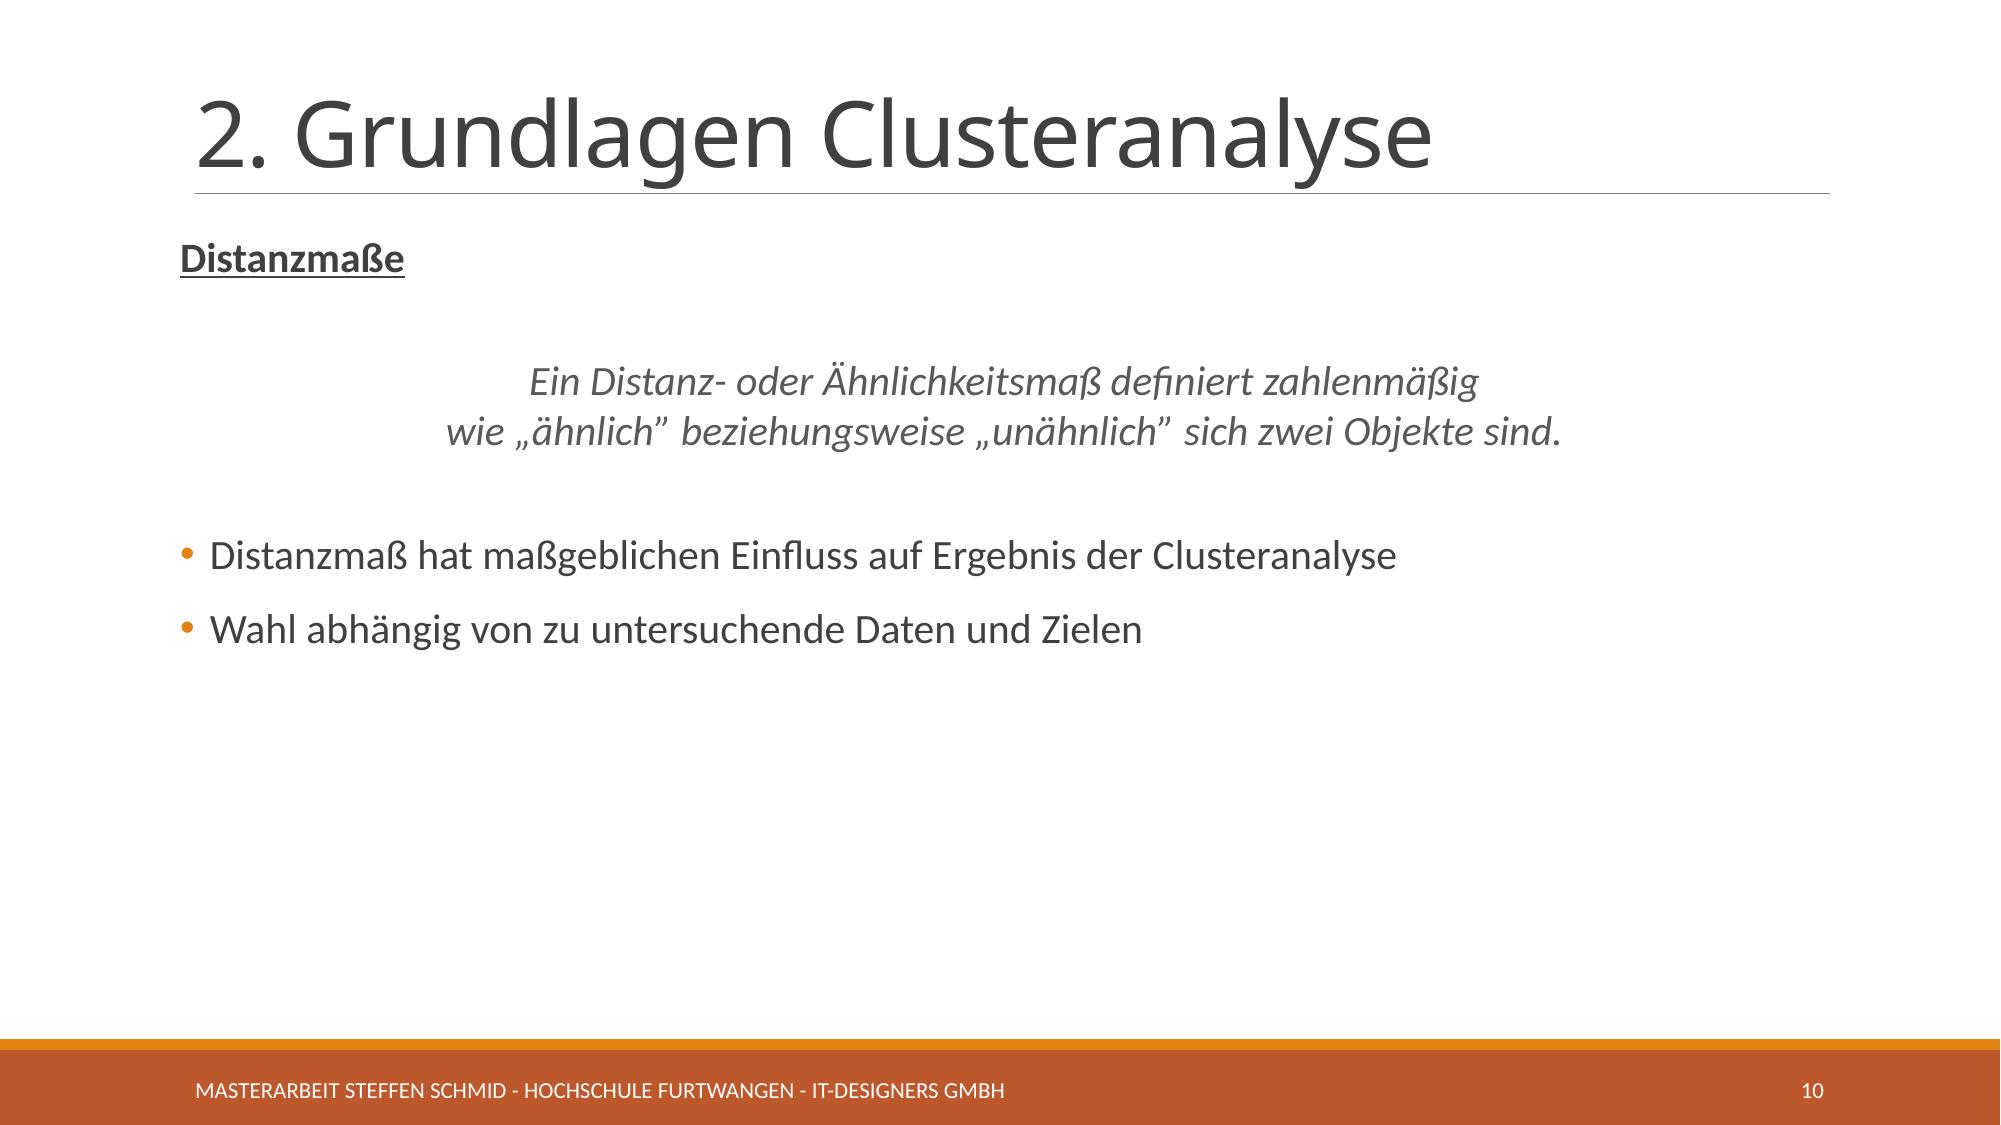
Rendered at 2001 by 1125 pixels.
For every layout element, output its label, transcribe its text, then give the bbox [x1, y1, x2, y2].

title 2. Grundlagen Clusteranalyse [180, 47, 1830, 194]
list Distanzmaße Distanzmaß hat maßgeblichen Einfluss auf Ergebnis der Clusteranalyse Wahl abhängig von zu untersuchende Daten und Zielen [180, 229, 1830, 998]
text_box Ein Distanz- oder Ähnlichkeitsmaß definiert zahlenmäßig wie „ähnlich” beziehungsweise „unähnlich” sich zwei Objekte sind. [427, 346, 1583, 461]
slide_number 10 [1624, 1059, 1840, 1120]
footer Masterarbeit Steffen Schmid - Hochschule Furtwangen - IT-Designers GmbH [180, 1059, 1396, 1120]
